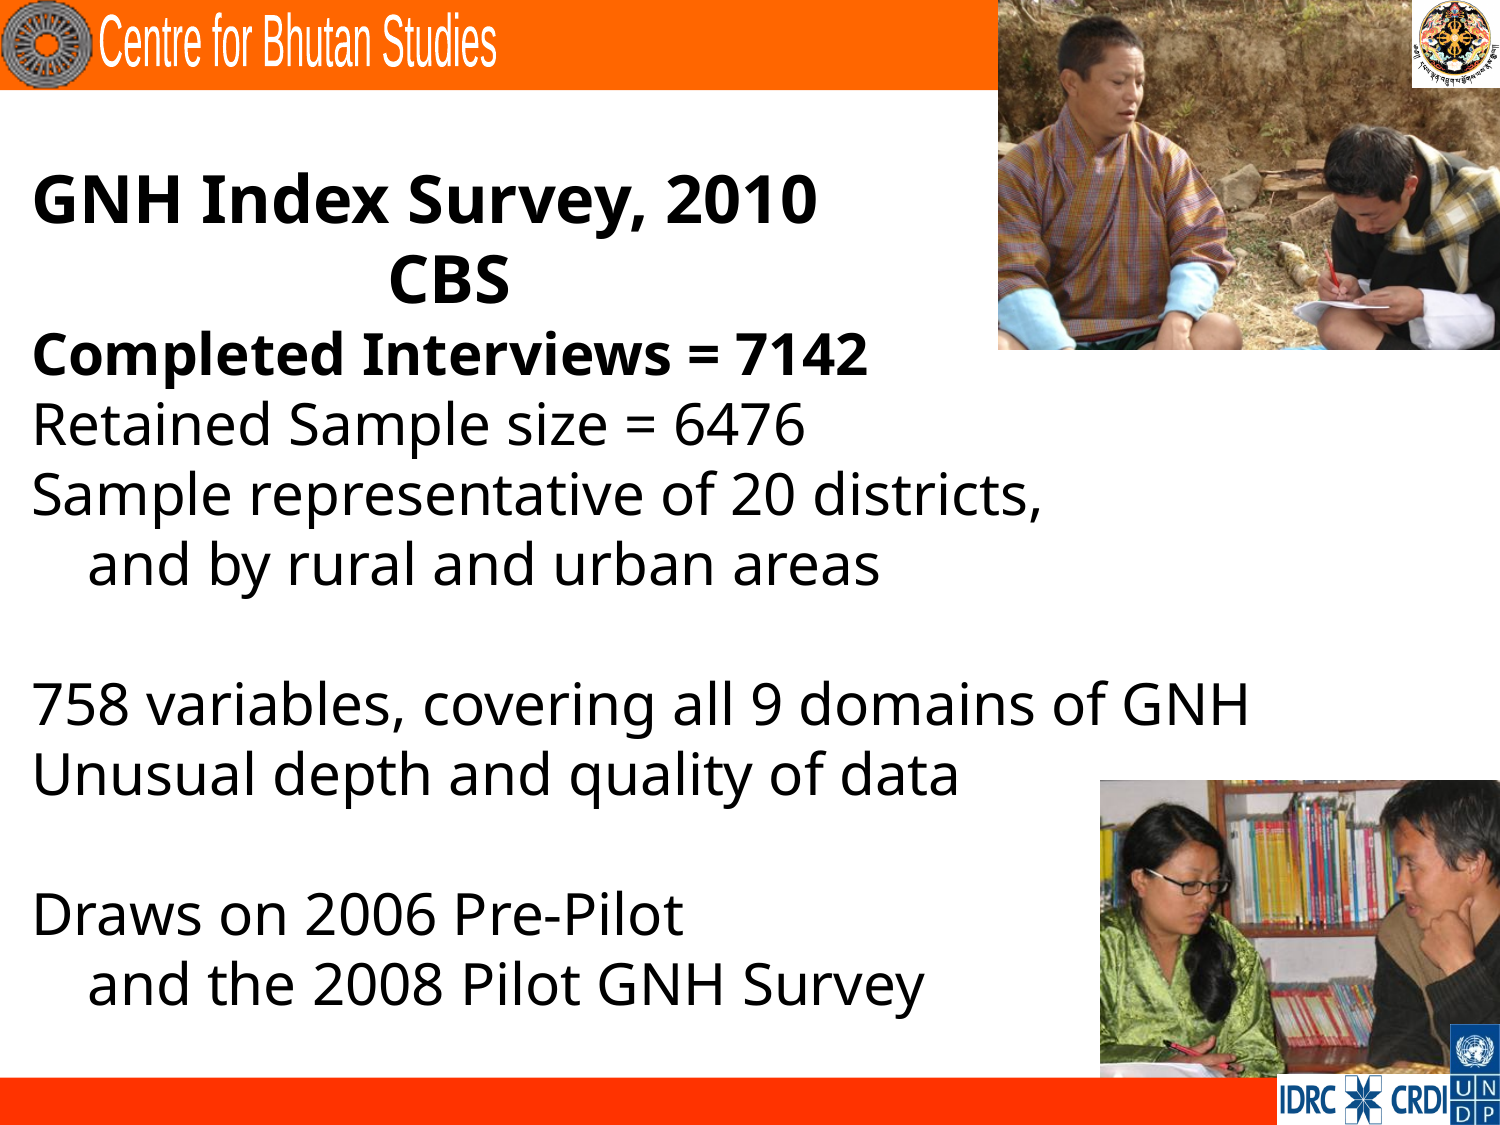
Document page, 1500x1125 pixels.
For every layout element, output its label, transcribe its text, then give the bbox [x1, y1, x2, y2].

picture [0, 0, 95, 92]
text_box GNH Index Survey, 2010 CBS Completed Interviews = 7142 Retained Sample size = 6476 Sample representative of 20 districts, and by rural and urban areas 758 variables, covering all 9 domains of GNH Unusual depth and quality of data Draws on 2006 Pre-Pilot and the 2008 Pilot GNH Survey [0, 91, 1500, 1077]
footer . [0, 1077, 1094, 1125]
picture [997, 0, 1500, 351]
picture [1099, 780, 1500, 1125]
text_box [96, 0, 995, 91]
